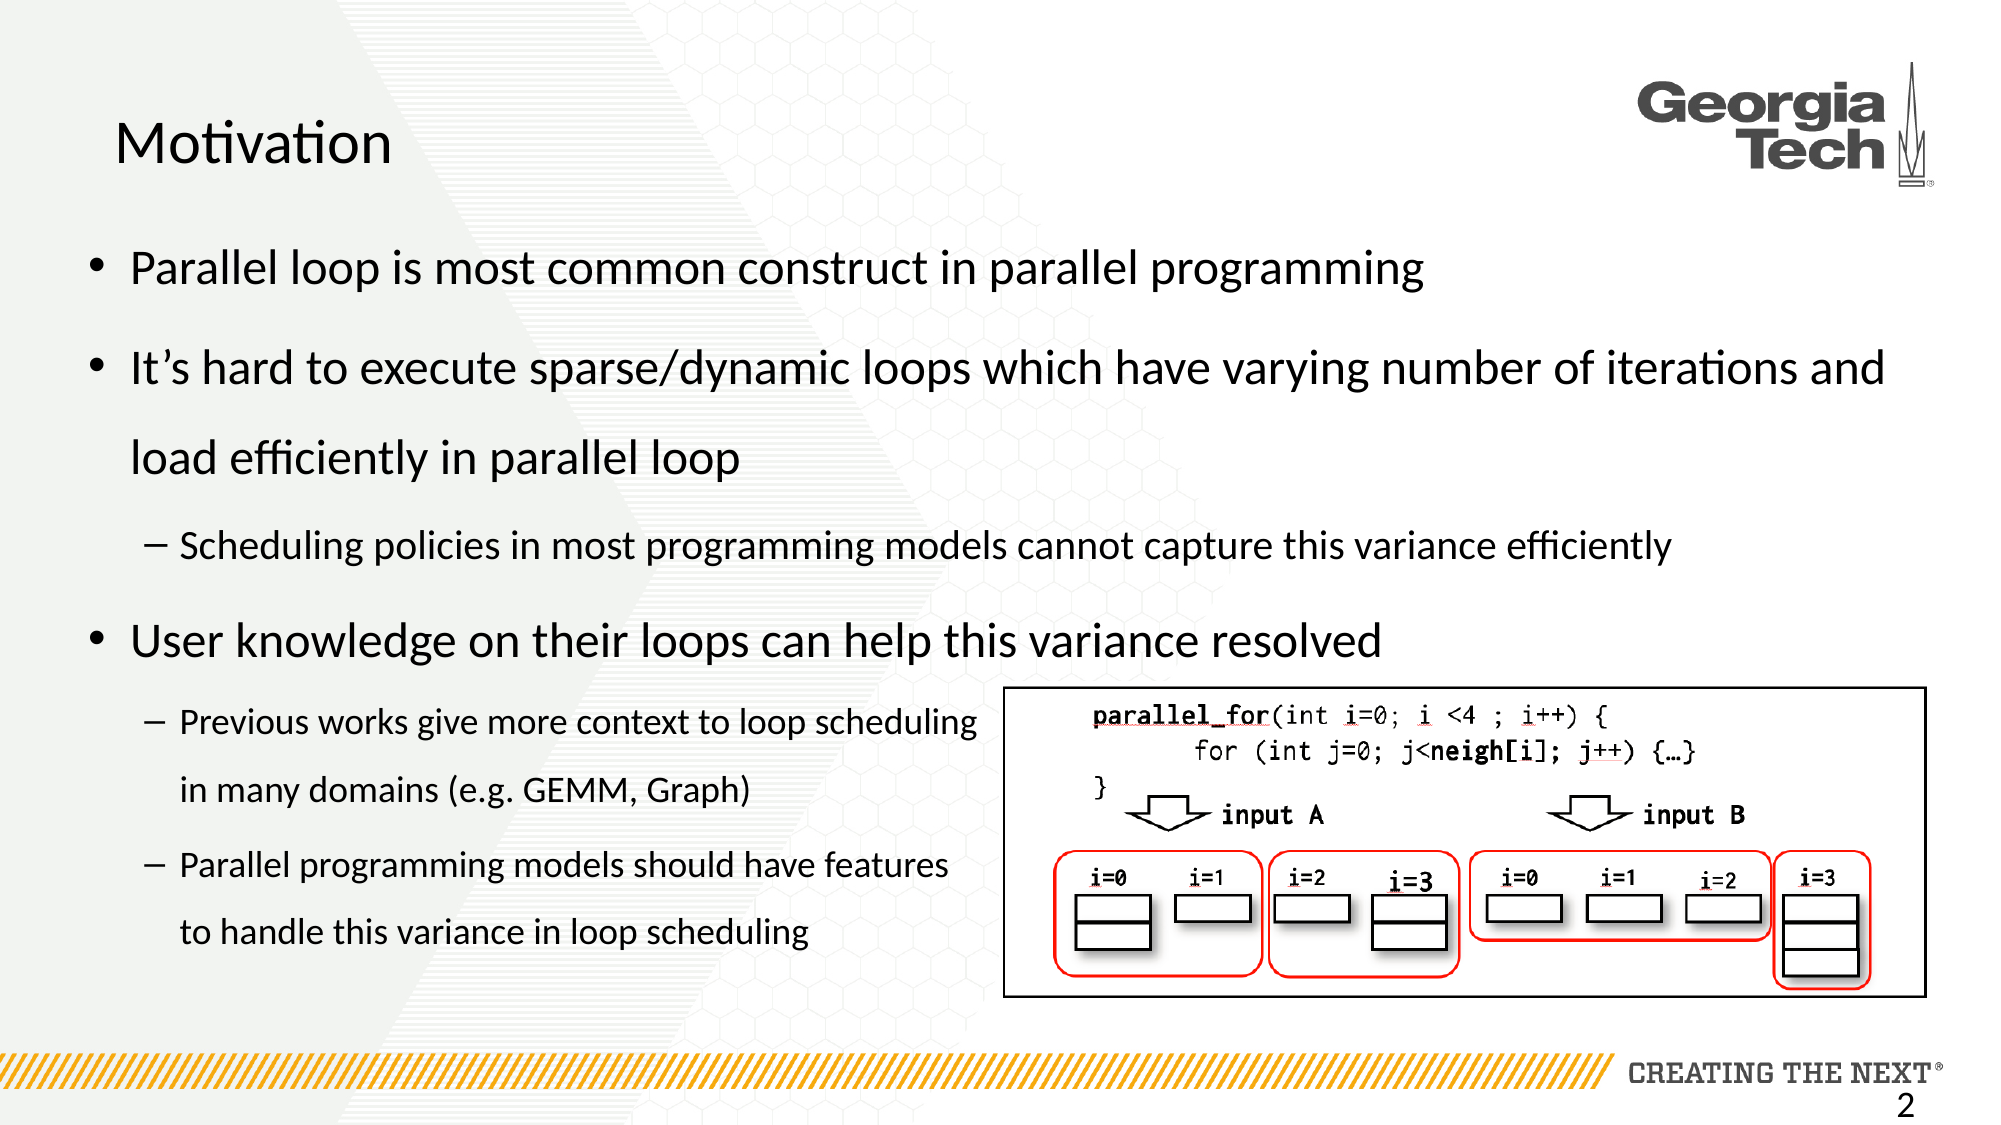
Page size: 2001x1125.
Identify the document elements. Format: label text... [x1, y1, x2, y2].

list Parallel loop is most common construct in parallel programming It’s hard to execute sparse/dynamic loops which have varying number of iterations and load efficiently in parallel loop Scheduling policies in most programming models cannot capture this variance efficiently User knowledge on their loops can help this variance resolved Previous works give more context to loop scheduling in many domains (e.g. GEMM, Graph) Parallel programming models should have features to handle this variance in loop scheduling [73, 196, 1923, 976]
picture [0, 0, 2001, 1125]
title Motivation [99, 45, 1434, 196]
